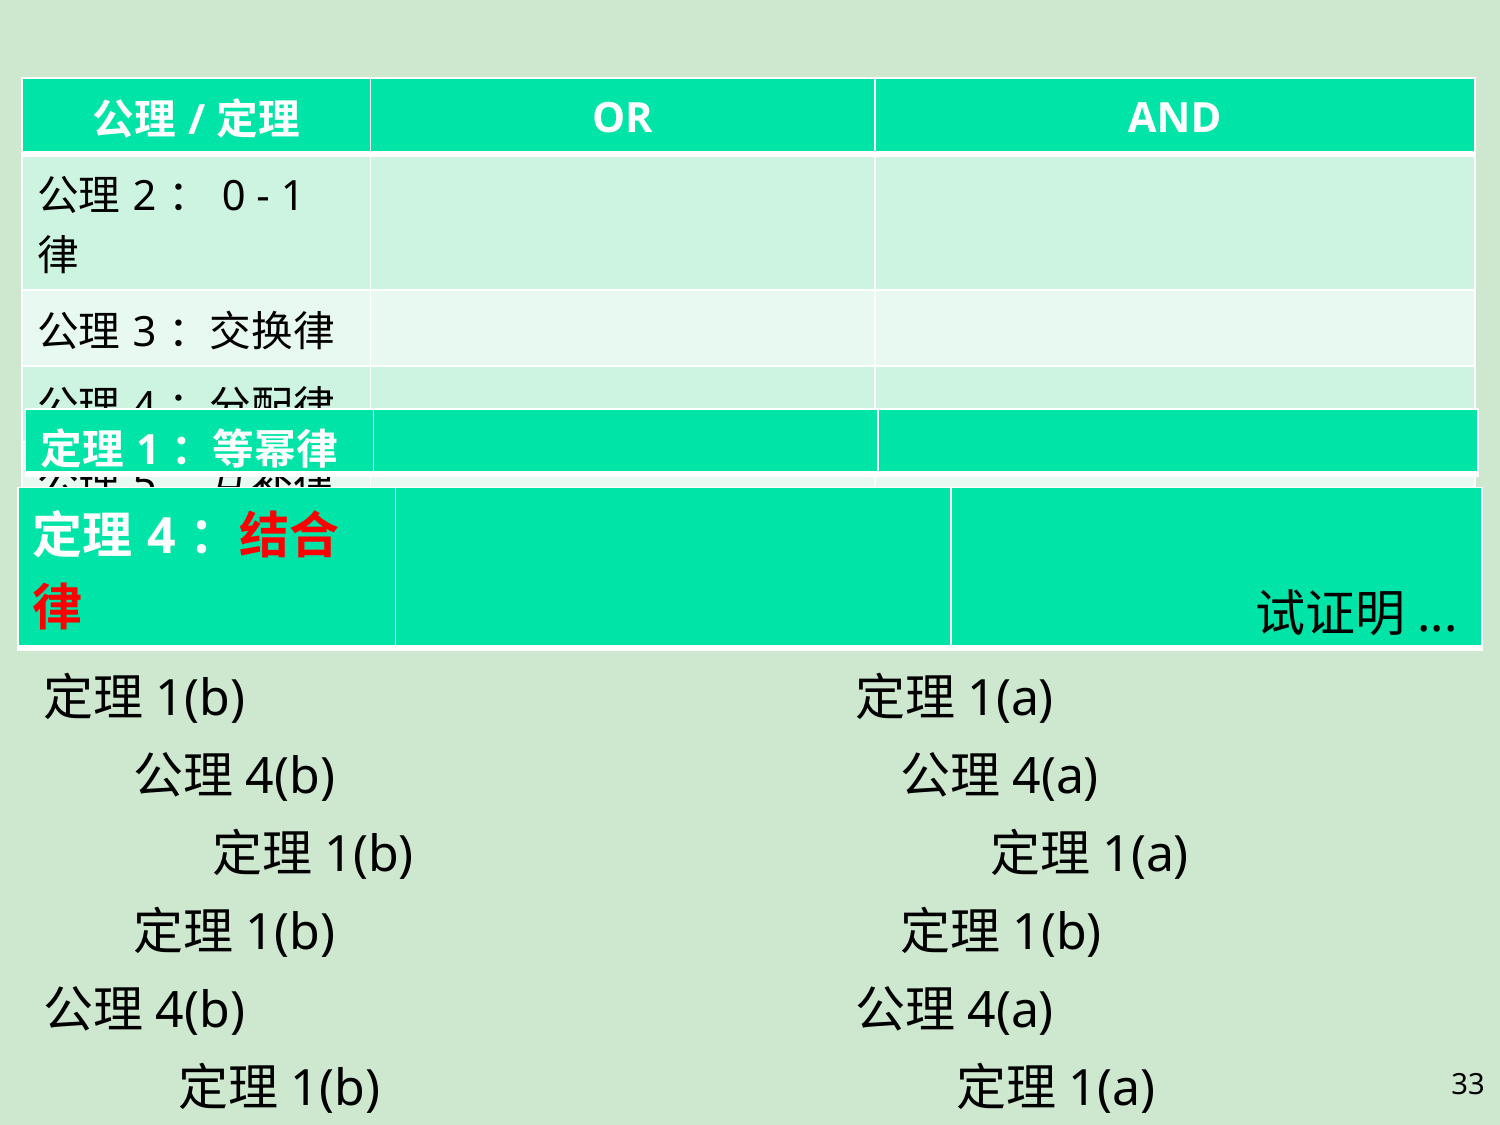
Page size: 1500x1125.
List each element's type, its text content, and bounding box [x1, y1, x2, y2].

slide_number 33 [1187, 1037, 1500, 1113]
text_box 试证明... [1240, 574, 1473, 649]
